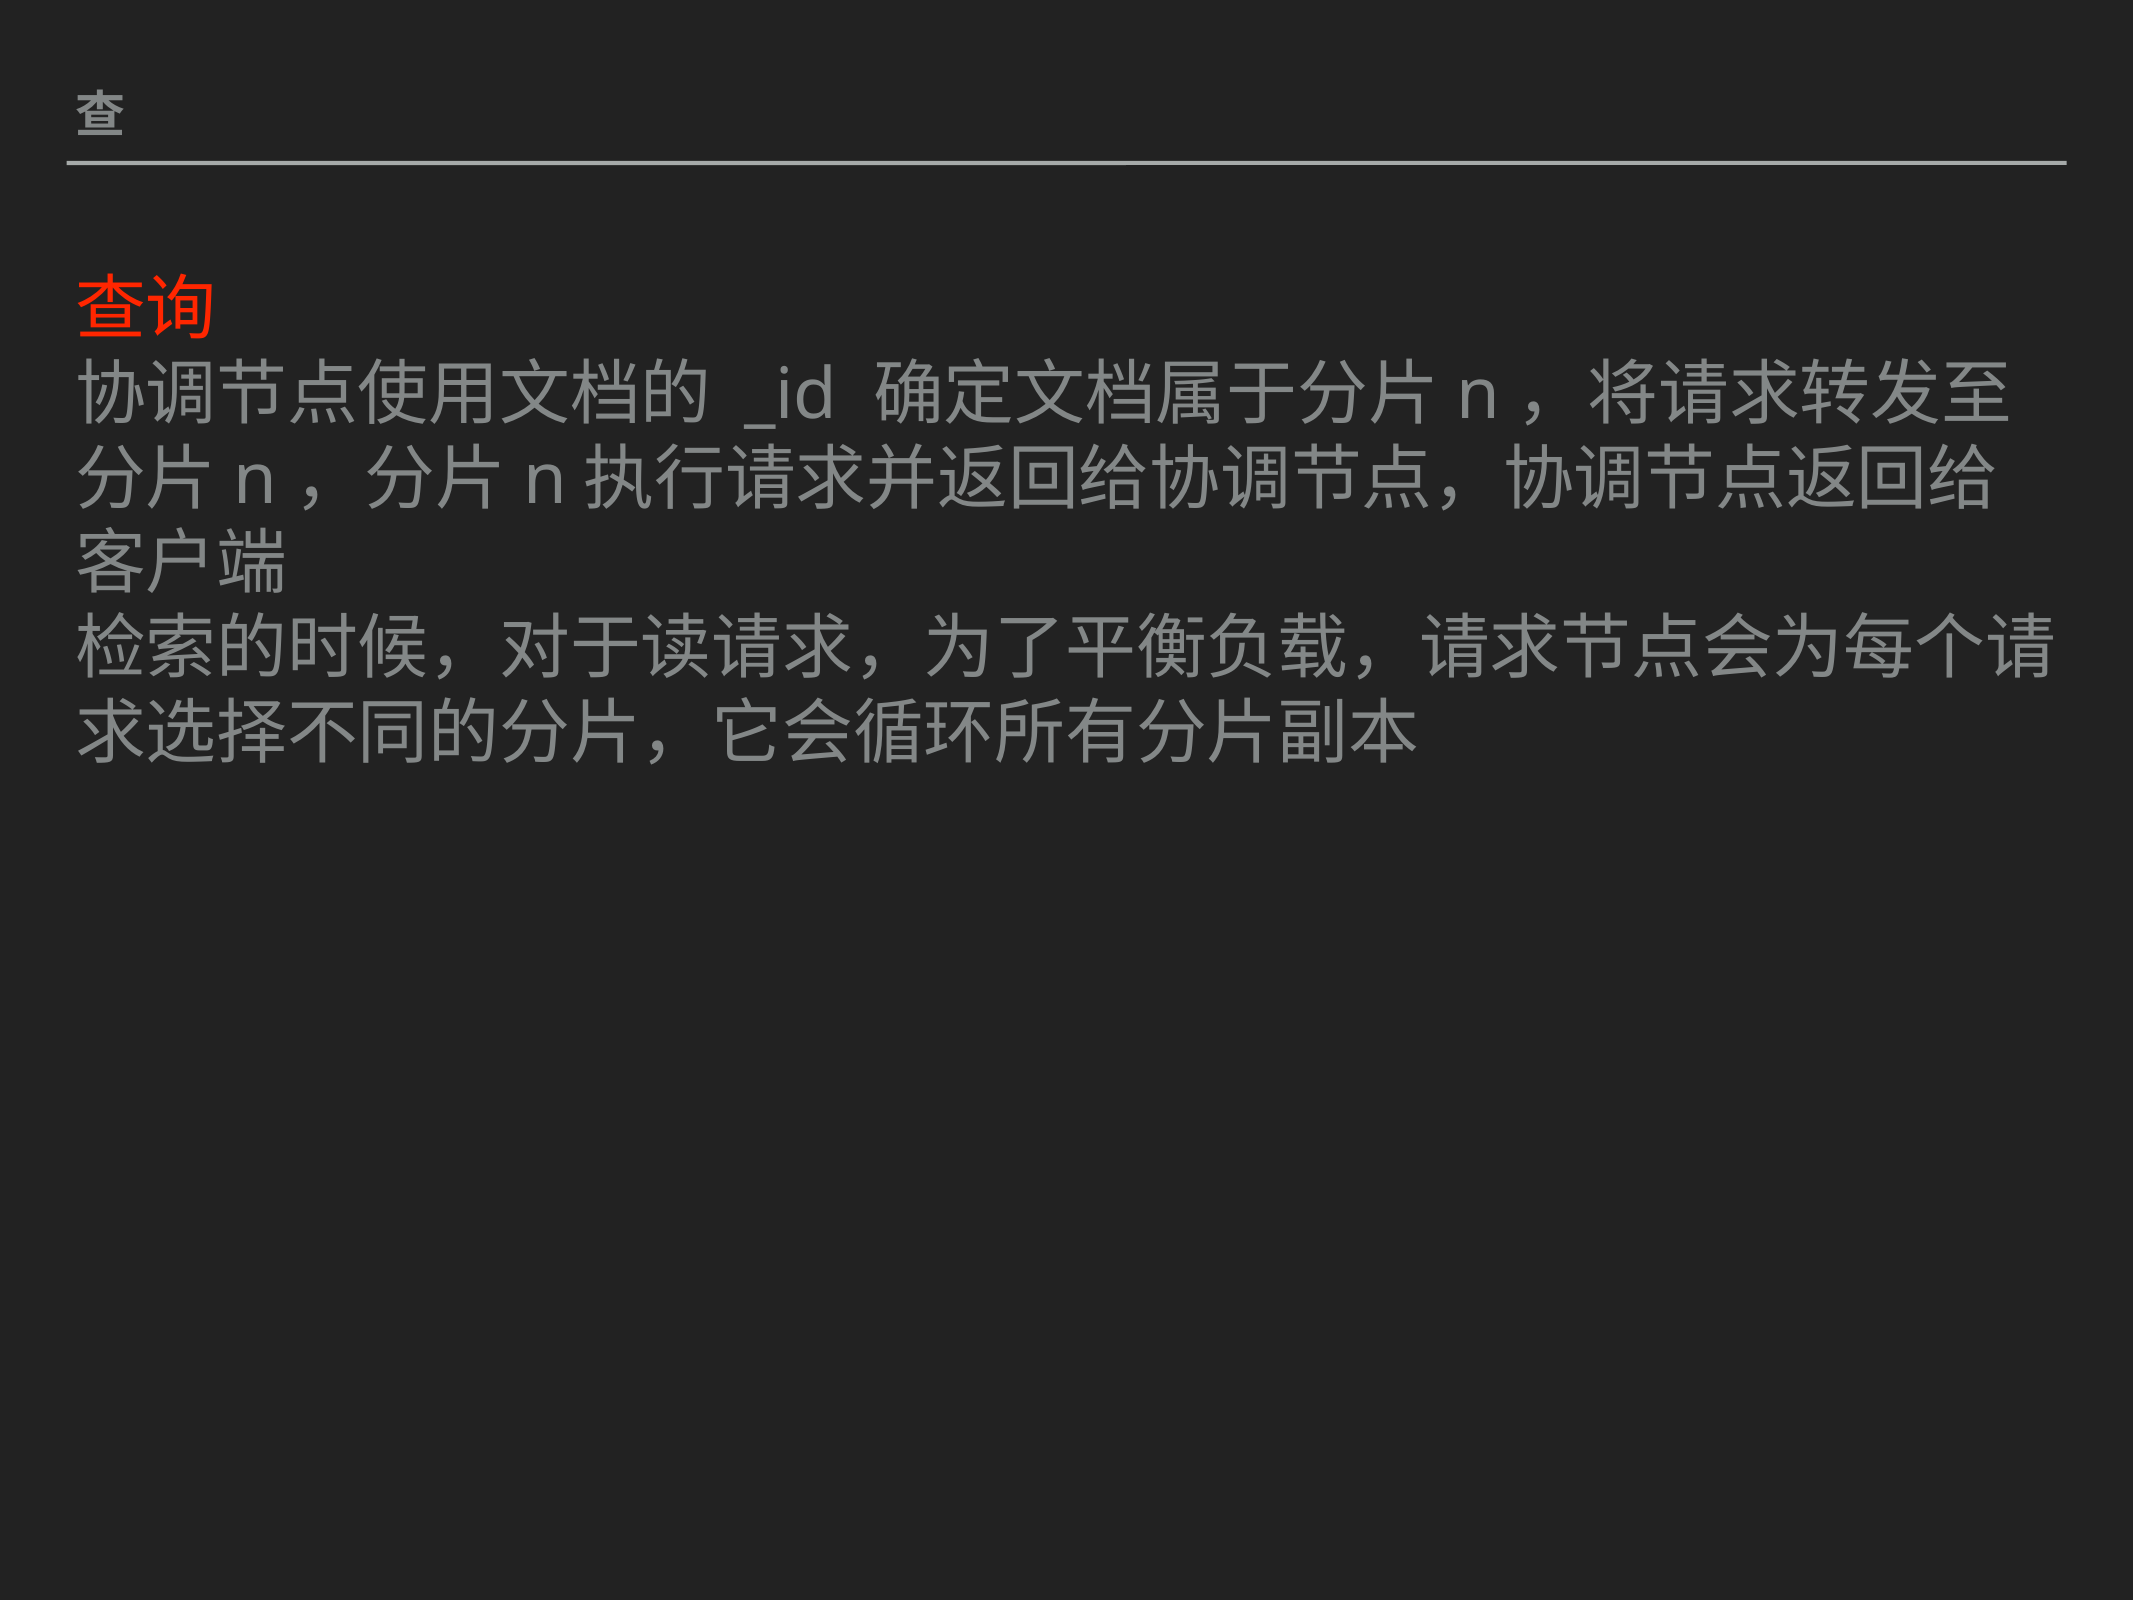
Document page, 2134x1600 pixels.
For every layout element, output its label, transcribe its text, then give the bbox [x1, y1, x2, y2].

list 查 [66, 64, 1901, 151]
list 查询 协调节点使用文档的 _id 确定文档属于分片n，将请求转发至分片n，分片n执行请求并返回给协调节点，协调节点返回给客户端 检索的时候，对于读请求，为了平衡负载，请求节点会为每个请求选择不同的分片，它会循环所有分片副本 [66, 253, 2068, 1571]
